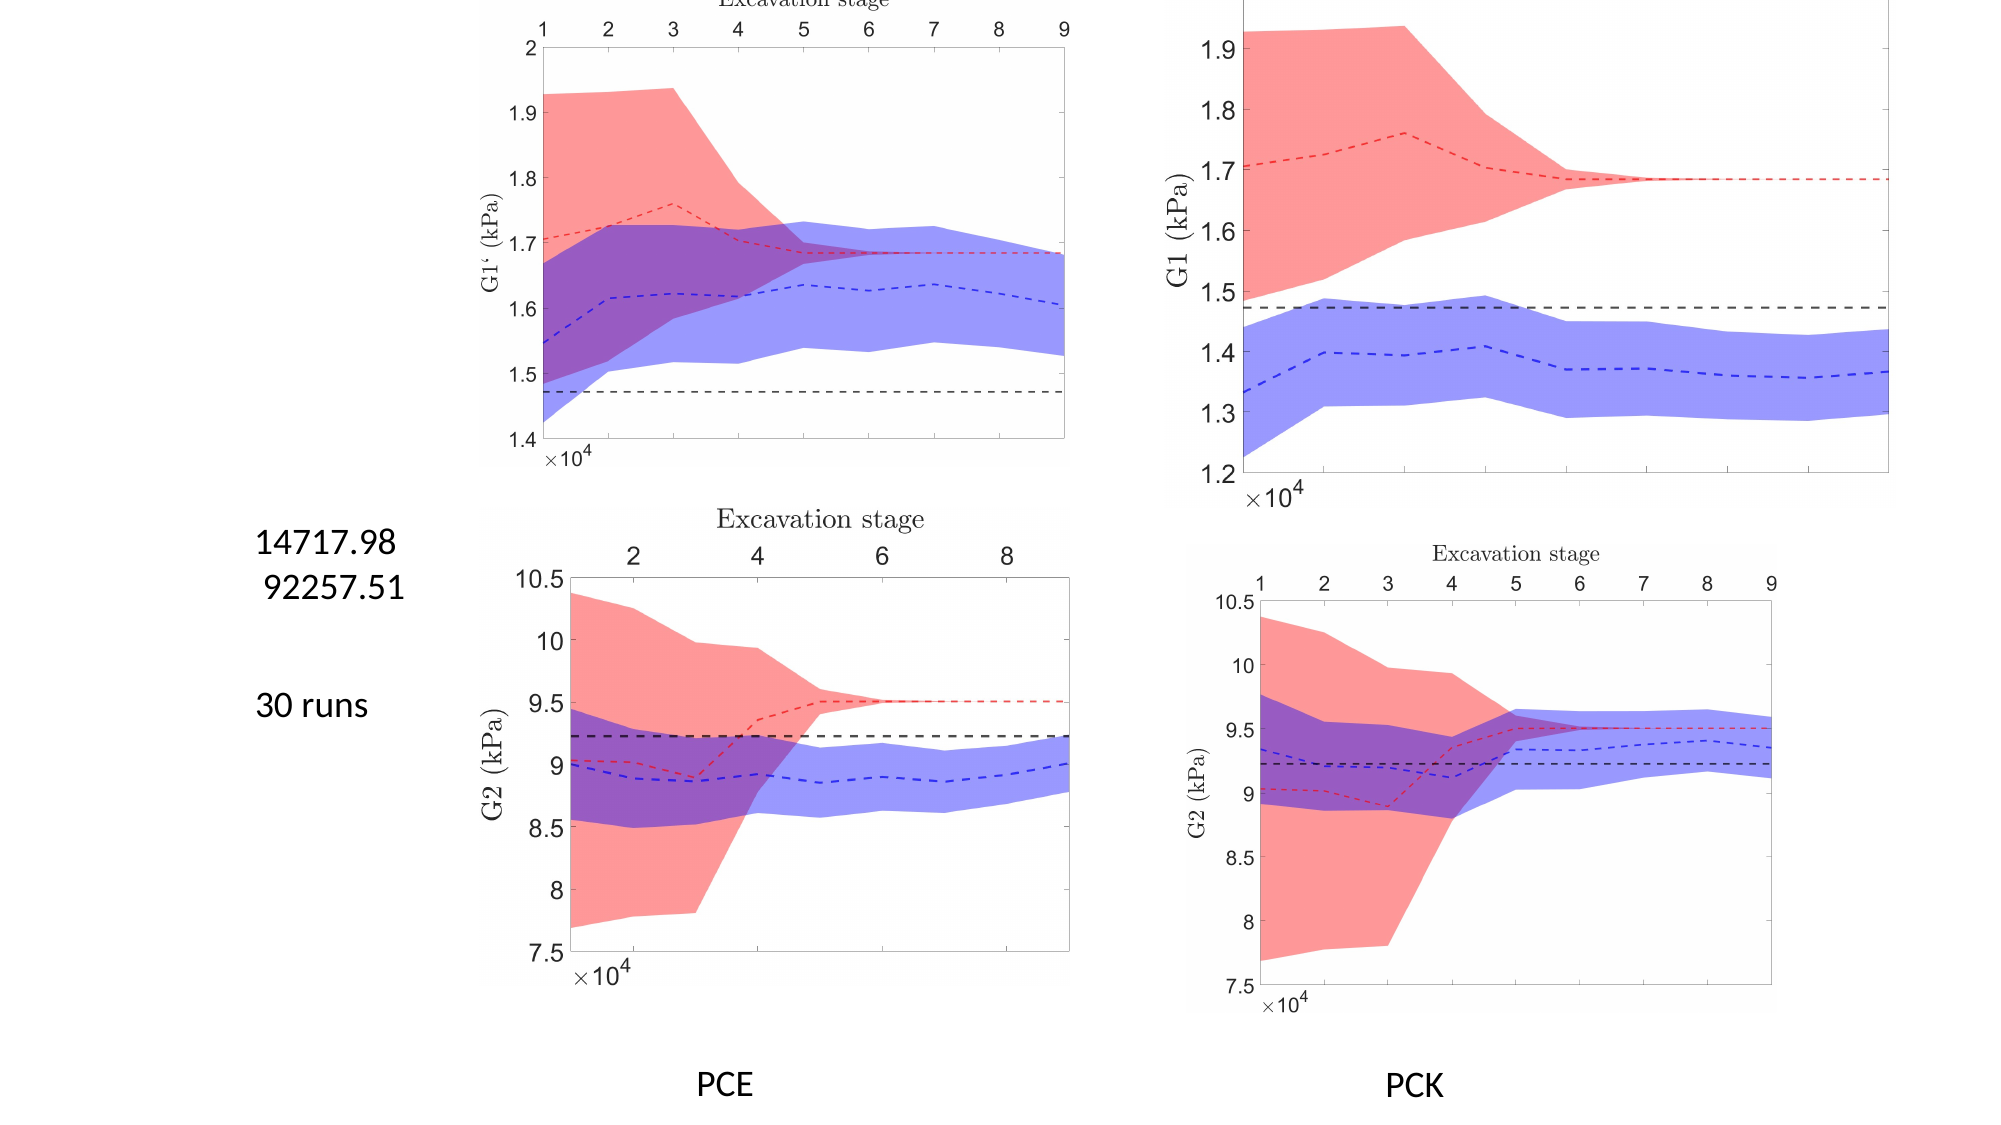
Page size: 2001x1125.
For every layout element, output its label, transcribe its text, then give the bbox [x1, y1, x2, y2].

text_box PCK [1370, 1053, 1460, 1113]
text_box 30 runs [240, 672, 384, 733]
picture [1186, 544, 1777, 1013]
text_box 14717.98 92257.51 [239, 509, 479, 615]
picture [1164, 0, 1896, 508]
text_box PCE [681, 1051, 769, 1112]
picture [479, 507, 1070, 986]
picture [479, 0, 1070, 467]
